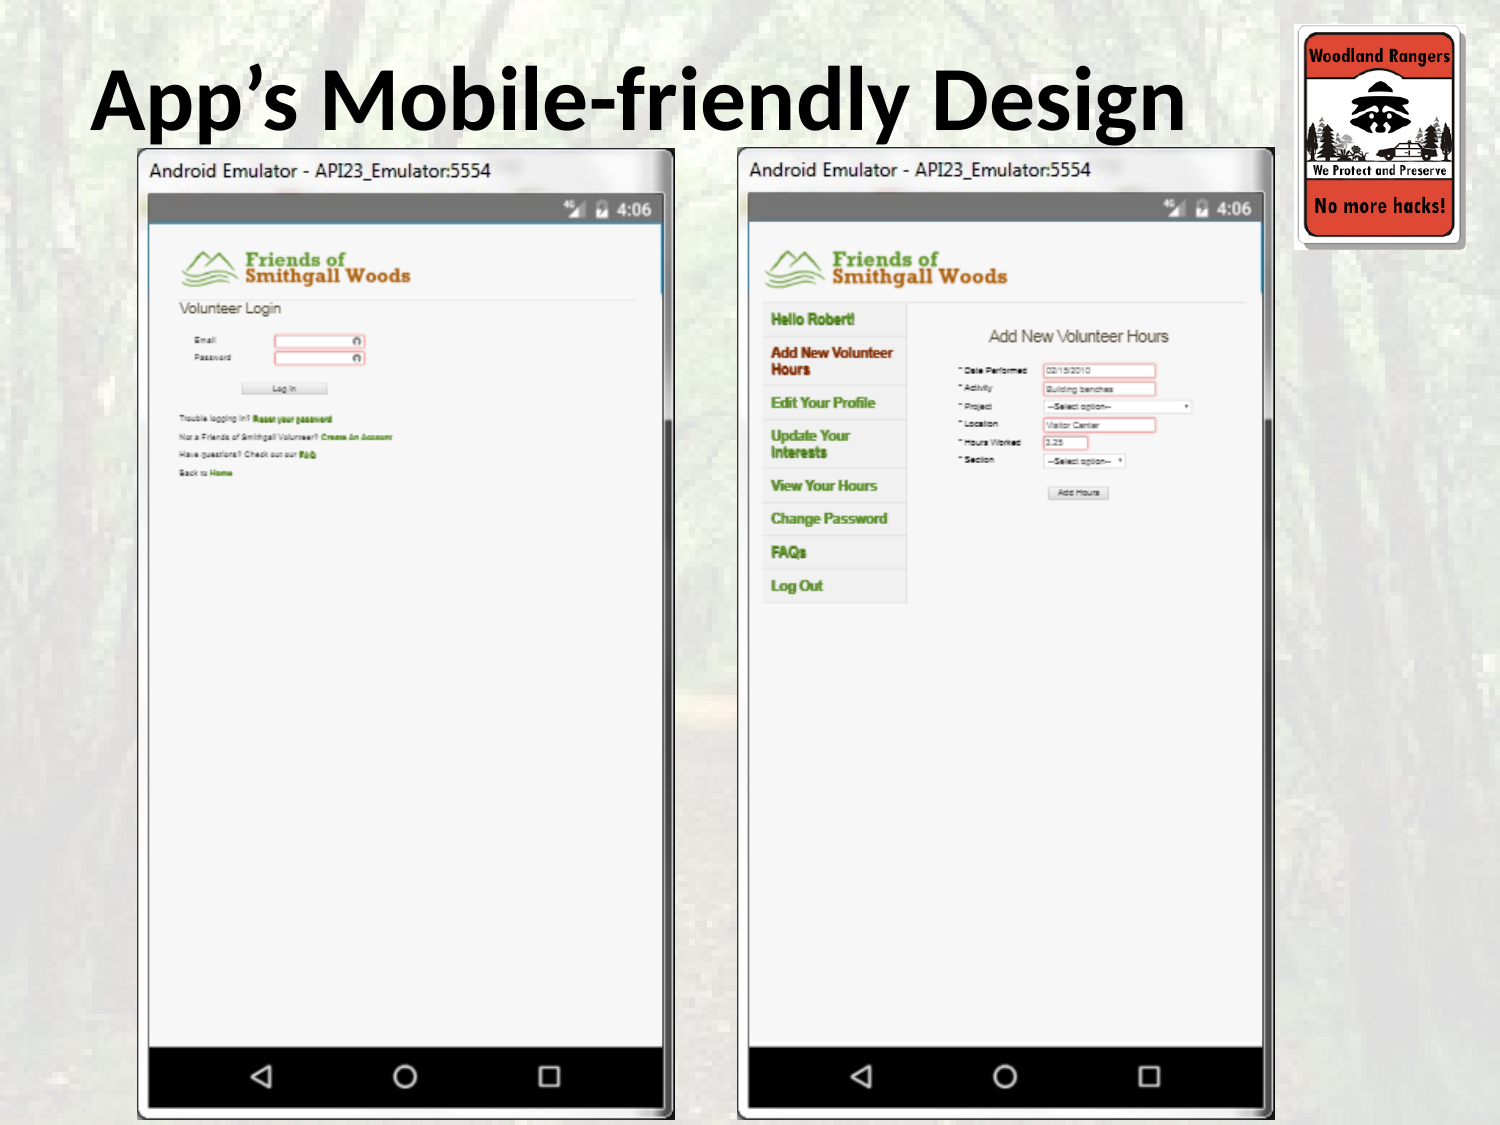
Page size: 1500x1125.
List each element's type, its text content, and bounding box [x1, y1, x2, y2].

picture [137, 147, 676, 1121]
title App’s Mobile-friendly Design [75, 12, 1350, 175]
picture [737, 147, 1276, 1120]
picture [1294, 24, 1466, 250]
